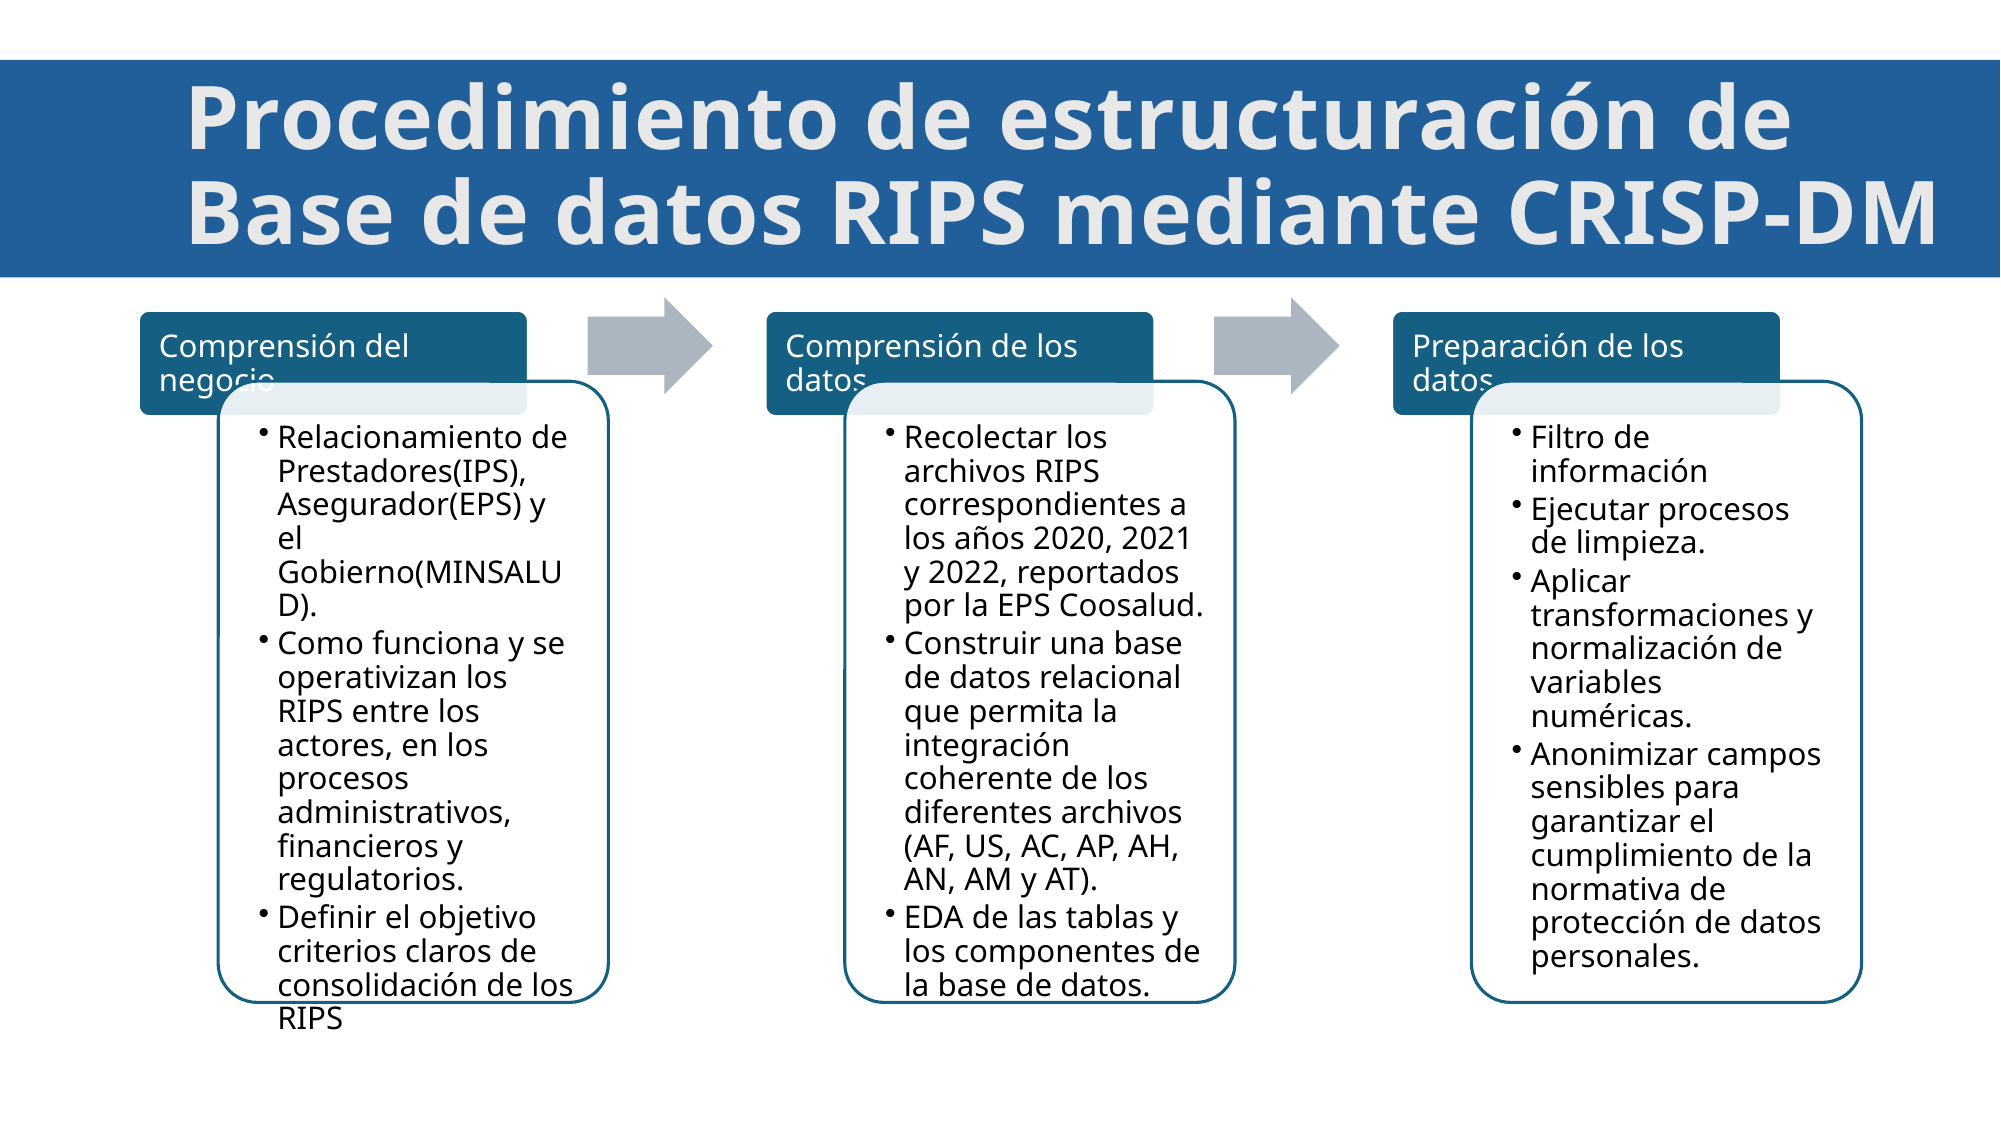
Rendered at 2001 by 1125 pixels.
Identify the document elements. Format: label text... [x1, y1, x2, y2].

title Procedimiento de estructuración de Base de datos RIPS mediante CRISP-DM [0, 59, 2000, 278]
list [136, 298, 1863, 1014]
